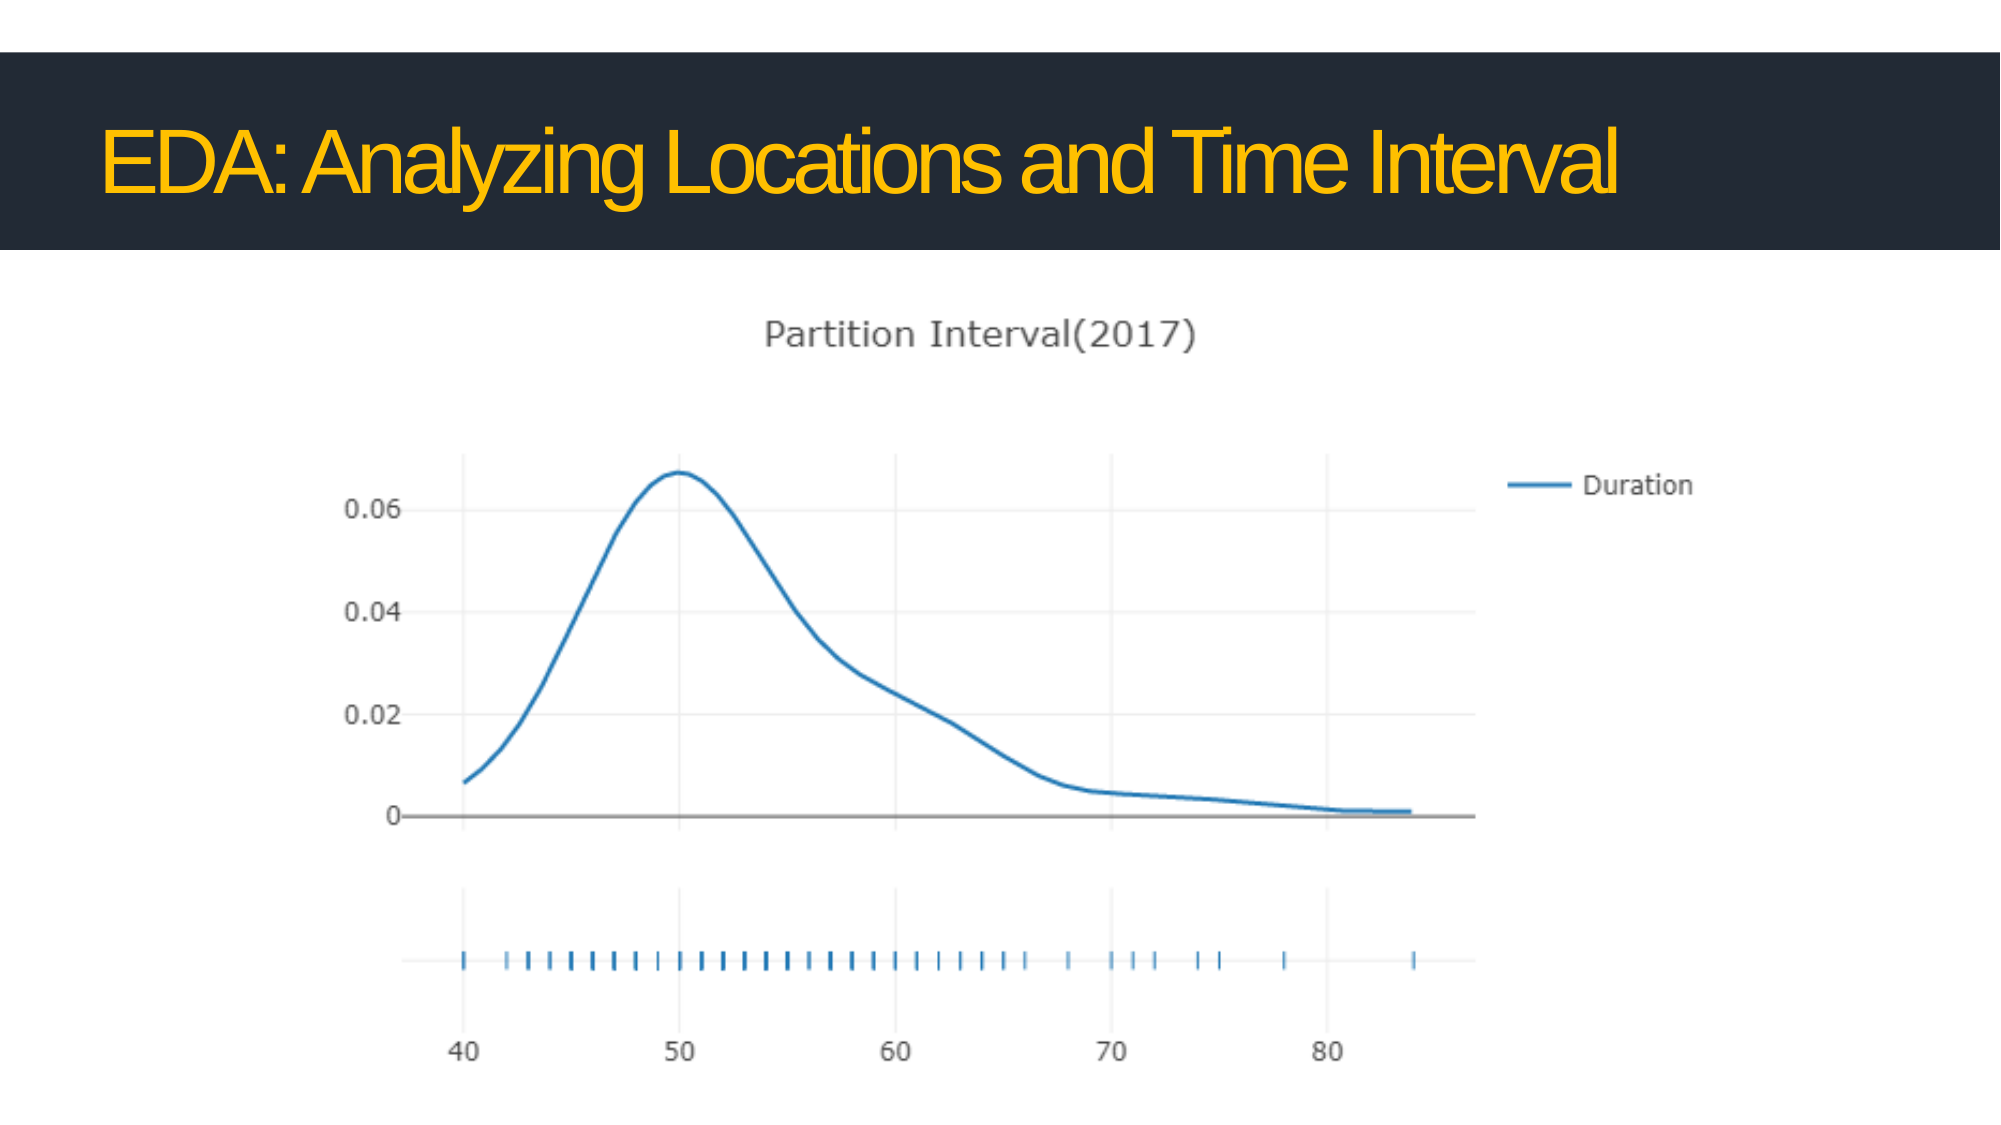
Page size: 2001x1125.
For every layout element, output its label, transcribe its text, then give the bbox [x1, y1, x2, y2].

text_box EDA: Analyzing Locations and Time Interval [83, 94, 1716, 220]
text_box [0, 51, 2000, 251]
picture [289, 262, 1716, 1103]
